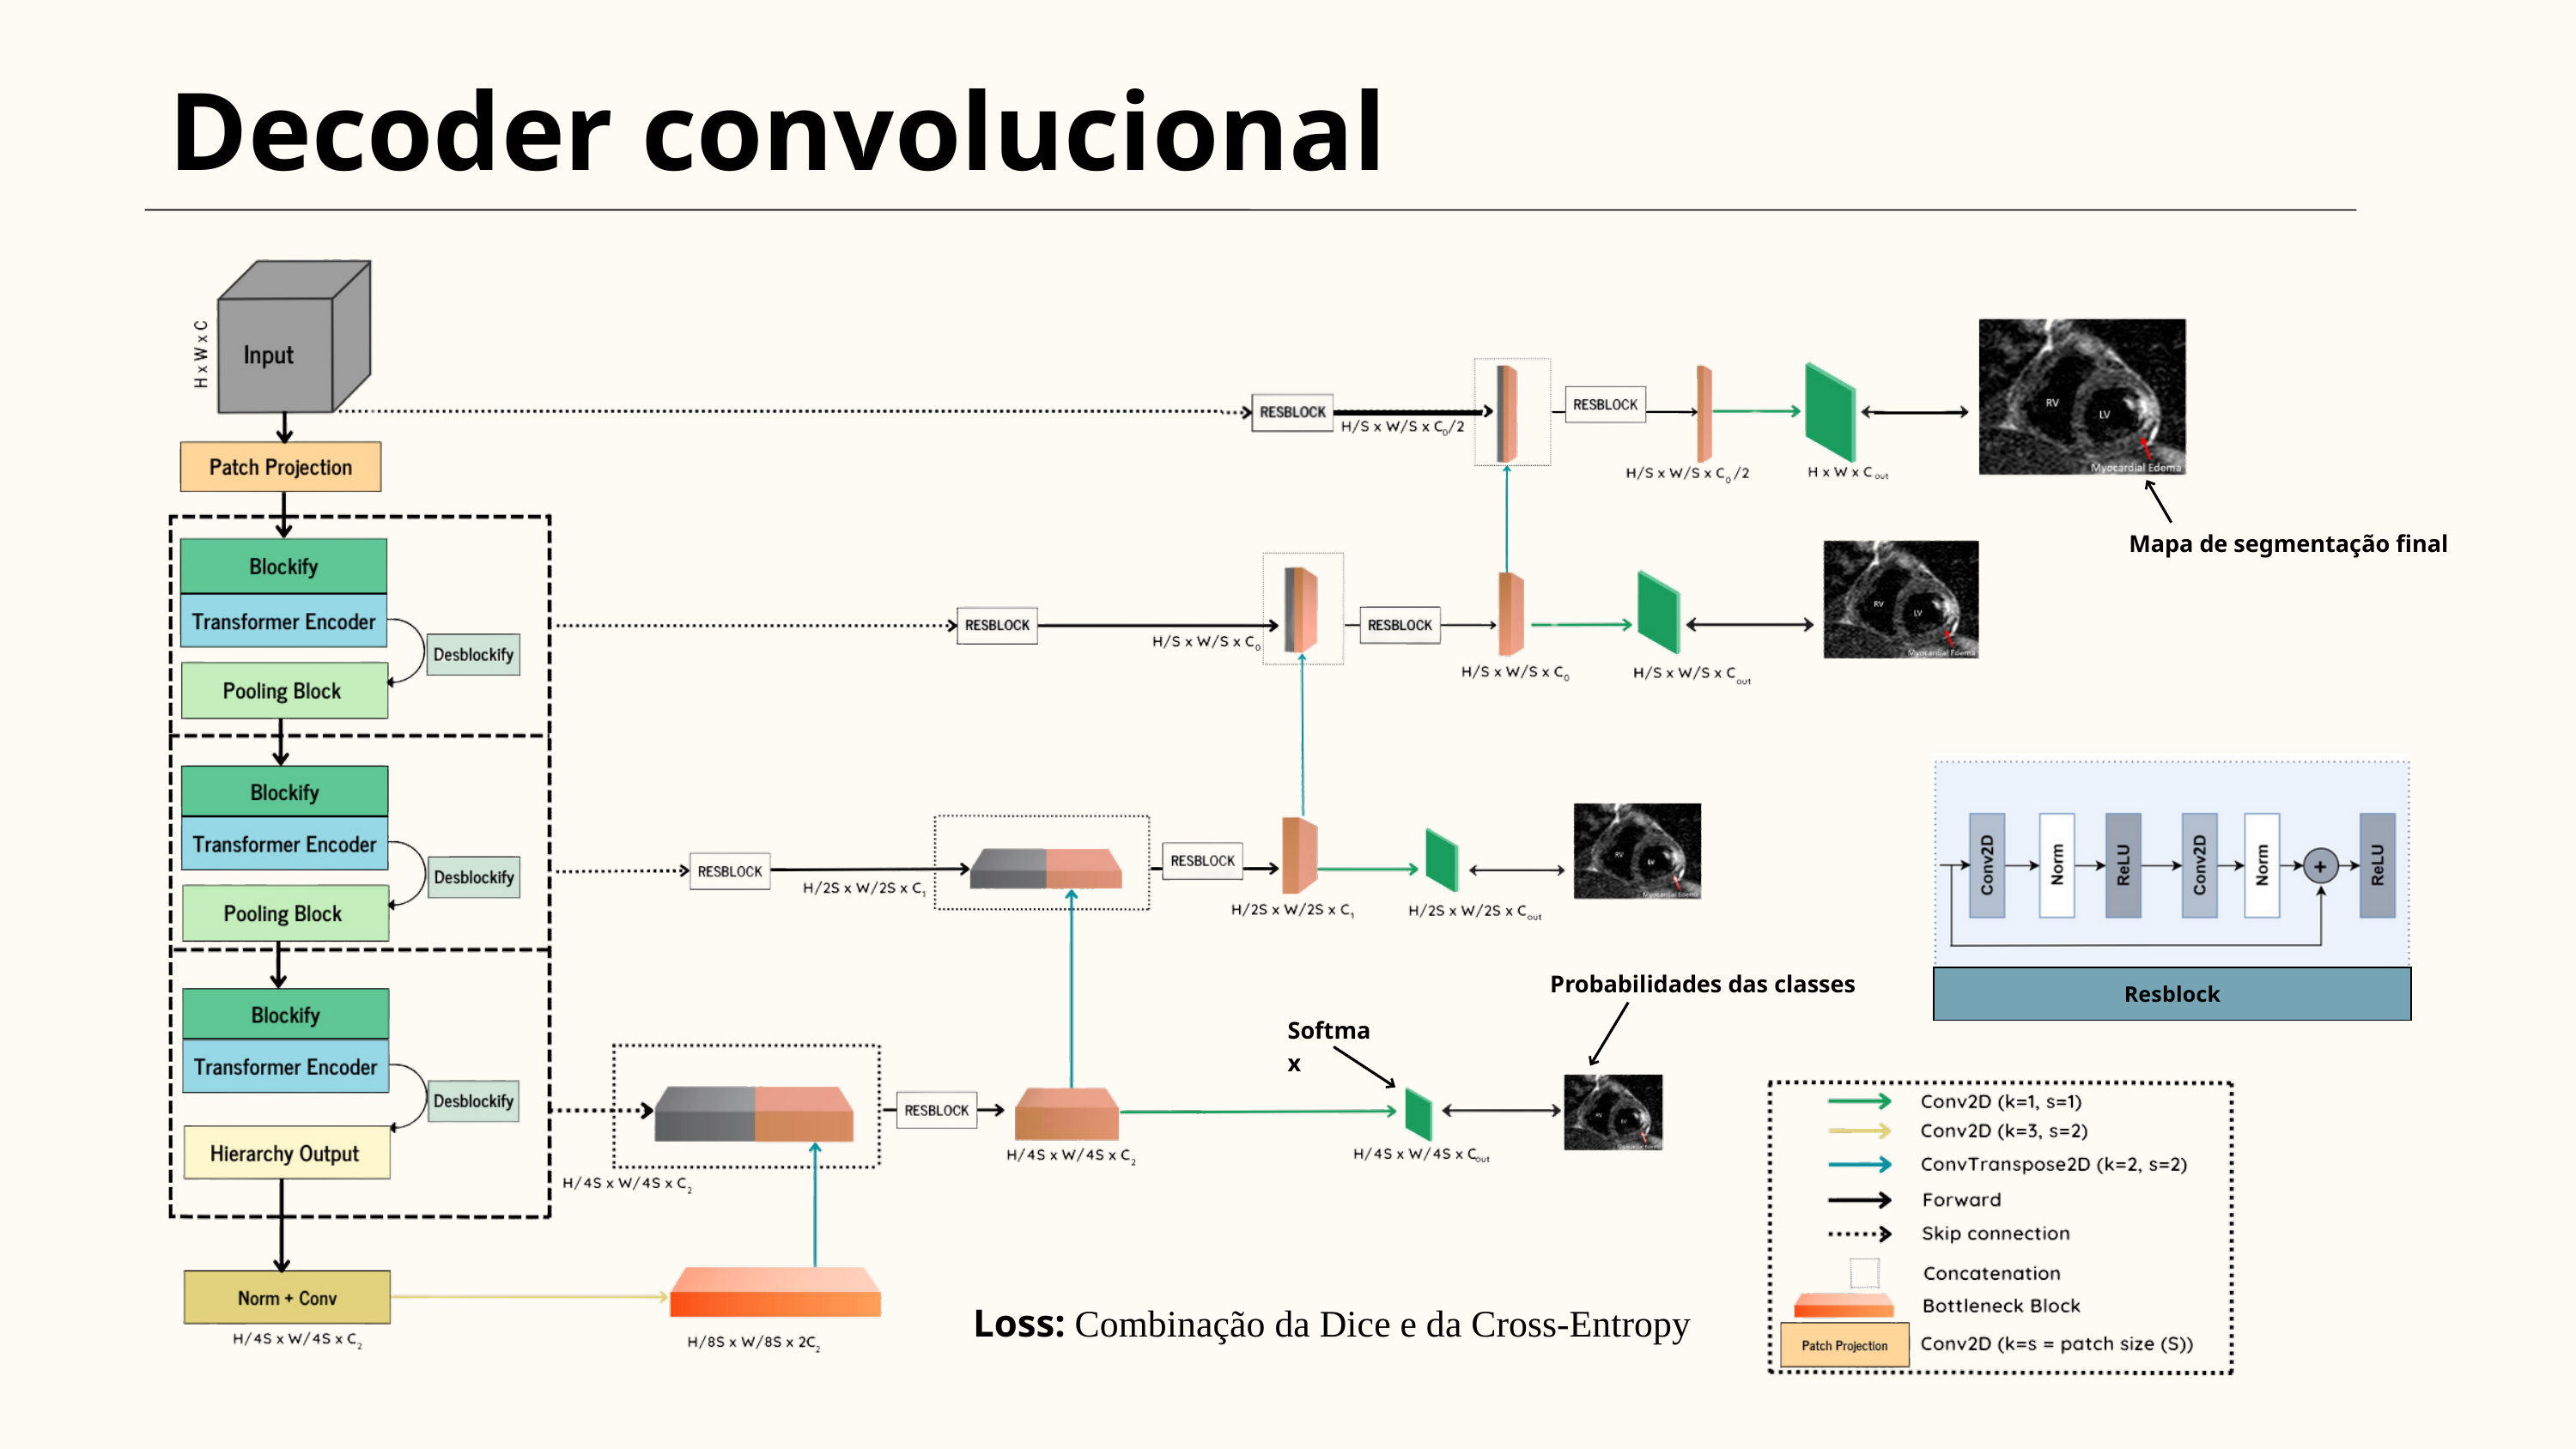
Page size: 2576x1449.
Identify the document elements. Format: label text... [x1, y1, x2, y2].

text_box [2243, 753, 2412, 966]
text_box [1933, 967, 2412, 1021]
text_box Probabilidades das classes [1550, 965, 1874, 998]
text_box [1221, 369, 1334, 441]
text_box [168, 224, 2243, 1391]
text_box Softmax [1287, 1010, 1380, 1076]
text_box [1378, 1076, 1396, 1088]
text_box [1589, 1002, 1629, 1066]
text_box Mapa de segmentação final [2129, 524, 2453, 557]
text_box [2145, 480, 2172, 523]
text_box Decoder convolucional [168, 63, 2105, 192]
text_box Loss: Combinação da Dice e da Cross-Entropy [973, 1291, 1735, 1344]
